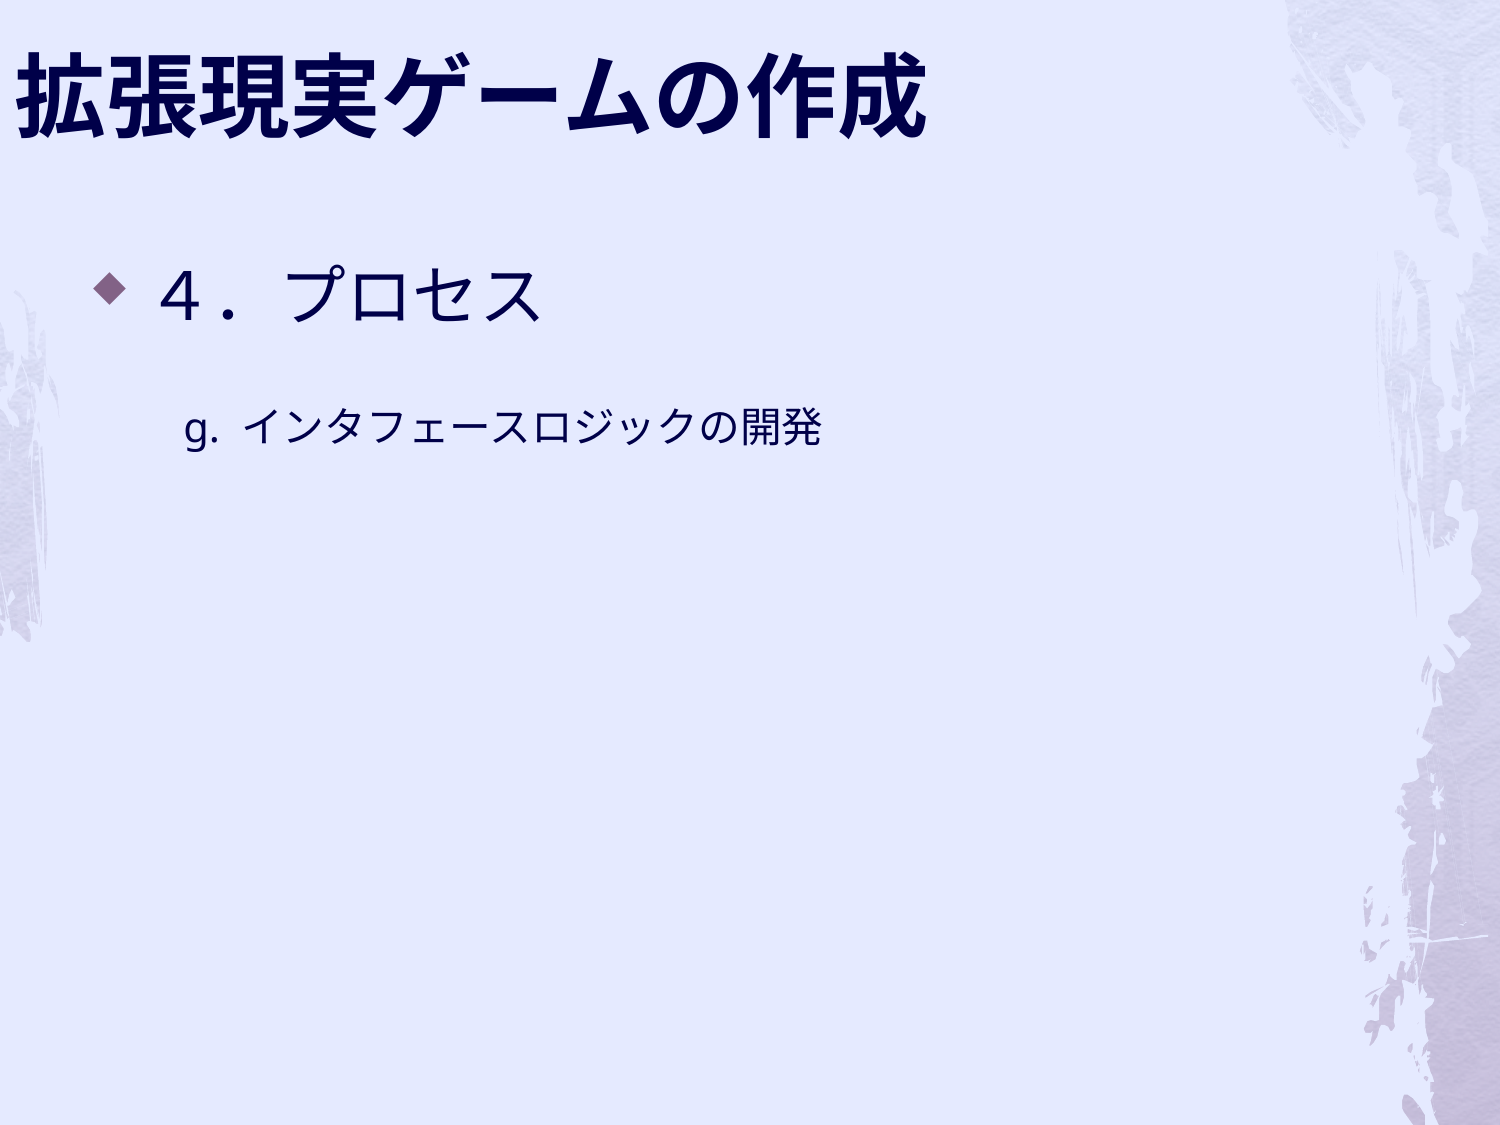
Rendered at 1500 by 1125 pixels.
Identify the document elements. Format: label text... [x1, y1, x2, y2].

list ４．プロセス g. インタフェースロジックの開発 [75, 246, 1425, 989]
text_box 拡張現実ゲームの作成 [0, 0, 1467, 188]
